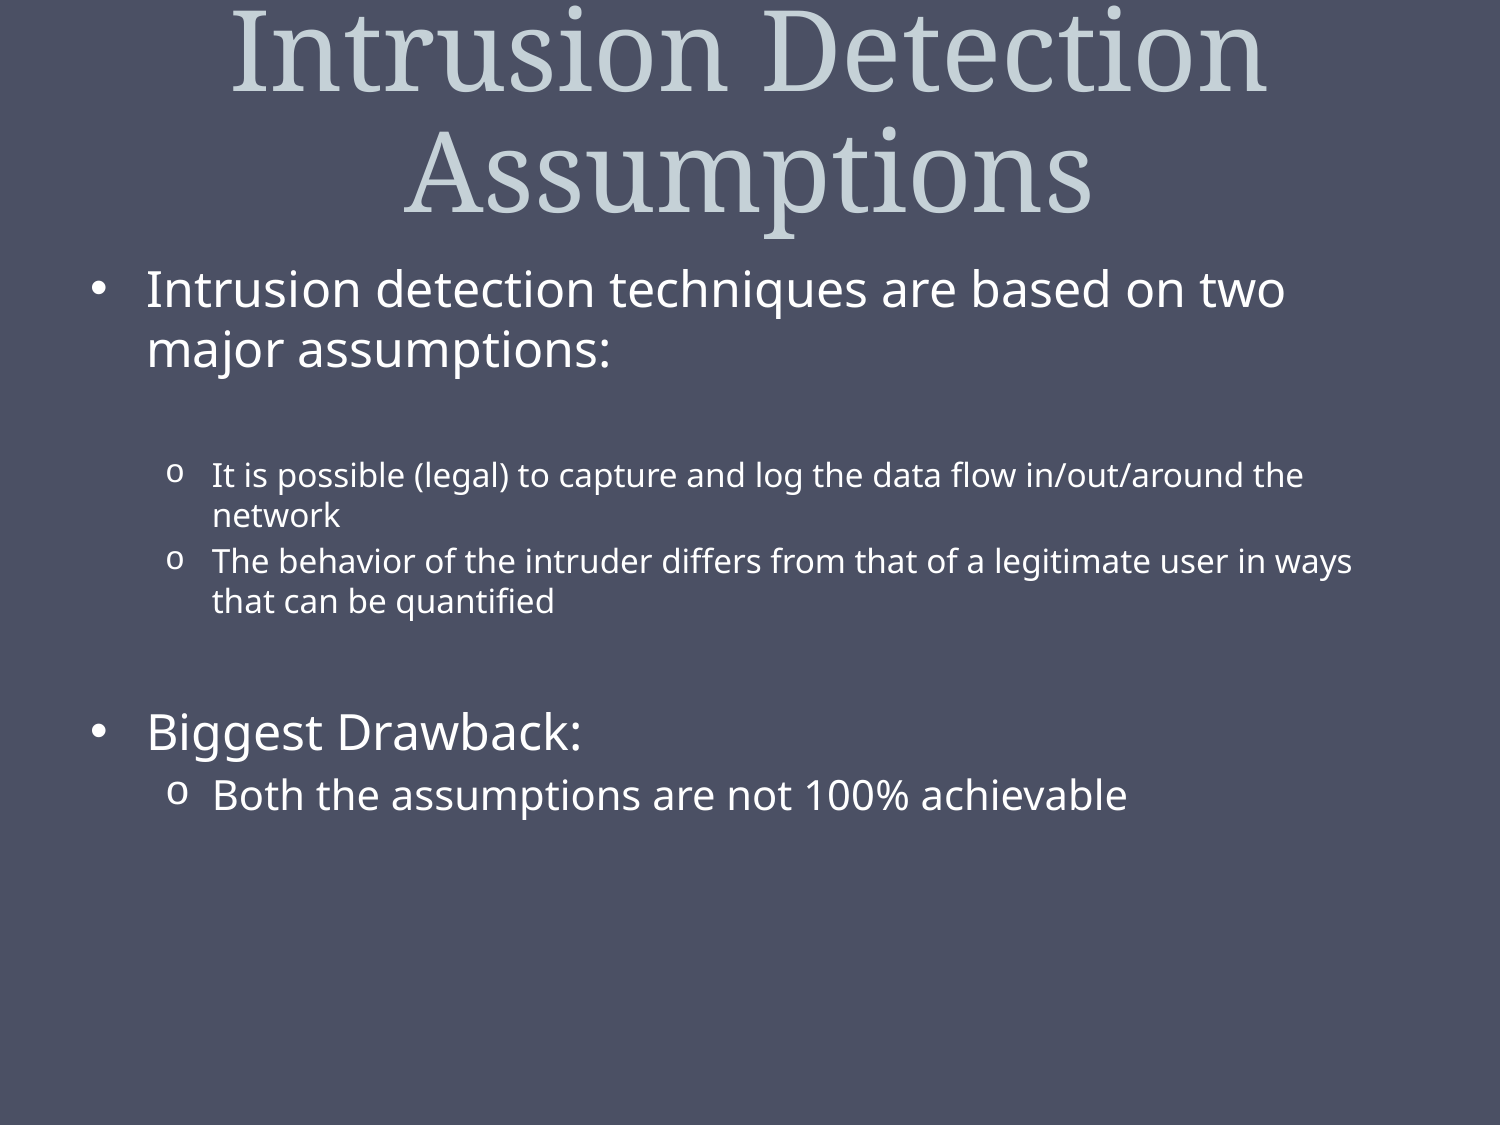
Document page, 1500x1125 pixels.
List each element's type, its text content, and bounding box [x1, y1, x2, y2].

list Intrusion detection techniques are based on two major assumptions: It is possible (legal) to capture and log the data flow in/out/around the network The behavior of the intruder differs from that of a legitimate user in ways that can be quantified Biggest Drawback: Both the assumptions are not 100% achievable [75, 249, 1425, 963]
title Intrusion Detection Assumptions [75, 17, 1425, 243]
